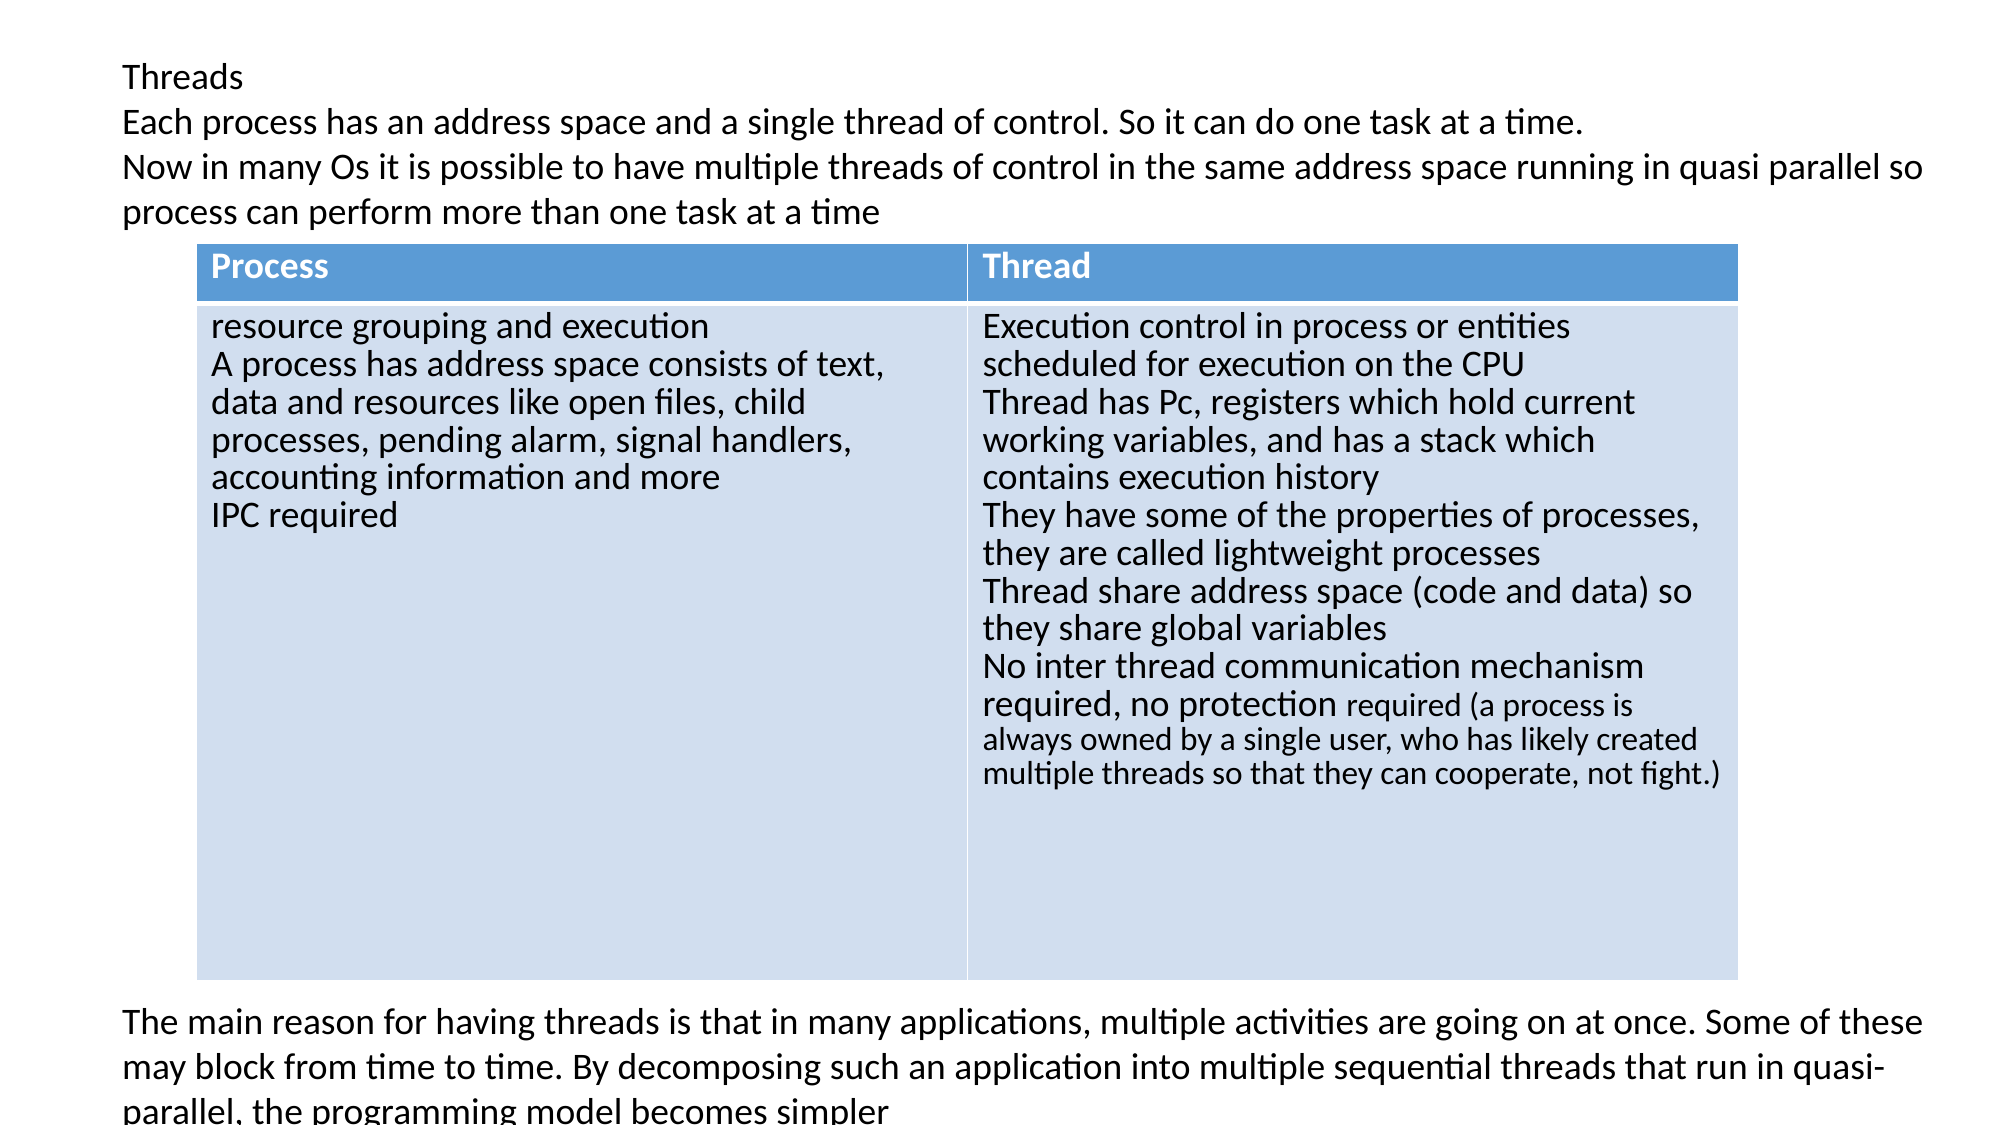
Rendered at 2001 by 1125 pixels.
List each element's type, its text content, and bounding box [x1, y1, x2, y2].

table_header Process [197, 244, 967, 301]
text_box Threads Each process has an address space and a single thread of control. So it can do one task at a time. Now in many Os it is possible to have multiple threads of control in the same address space running in quasi parallel so process can perform more than one task at a time The main reason for having threads is that in many applications, multiple activities are going on at once. Some of these may block from time to time. By decomposing such an application into multiple sequential threads that run in quasi-parallel, the programming model becomes simpler [107, 44, 1963, 1125]
table_header Thread [968, 244, 1738, 301]
table_cell Execution control in process or entities scheduled for execution on the CPU Thread has Pc, registers which hold current working variables, and has a stack which contains execution history They have some of the properties of processes, they are called lightweight processes Thread share address space (code and data) so they share global variables No inter thread communication mechanism required, no protection required (a process is always owned by a single user, who has likely created multiple threads so that they can cooperate, not fight.) [968, 306, 1738, 980]
table_cell resource grouping and execution A process has address space consists of text, data and resources like open files, child processes, pending alarm, signal handlers, accounting information and more IPC required [197, 306, 967, 980]
